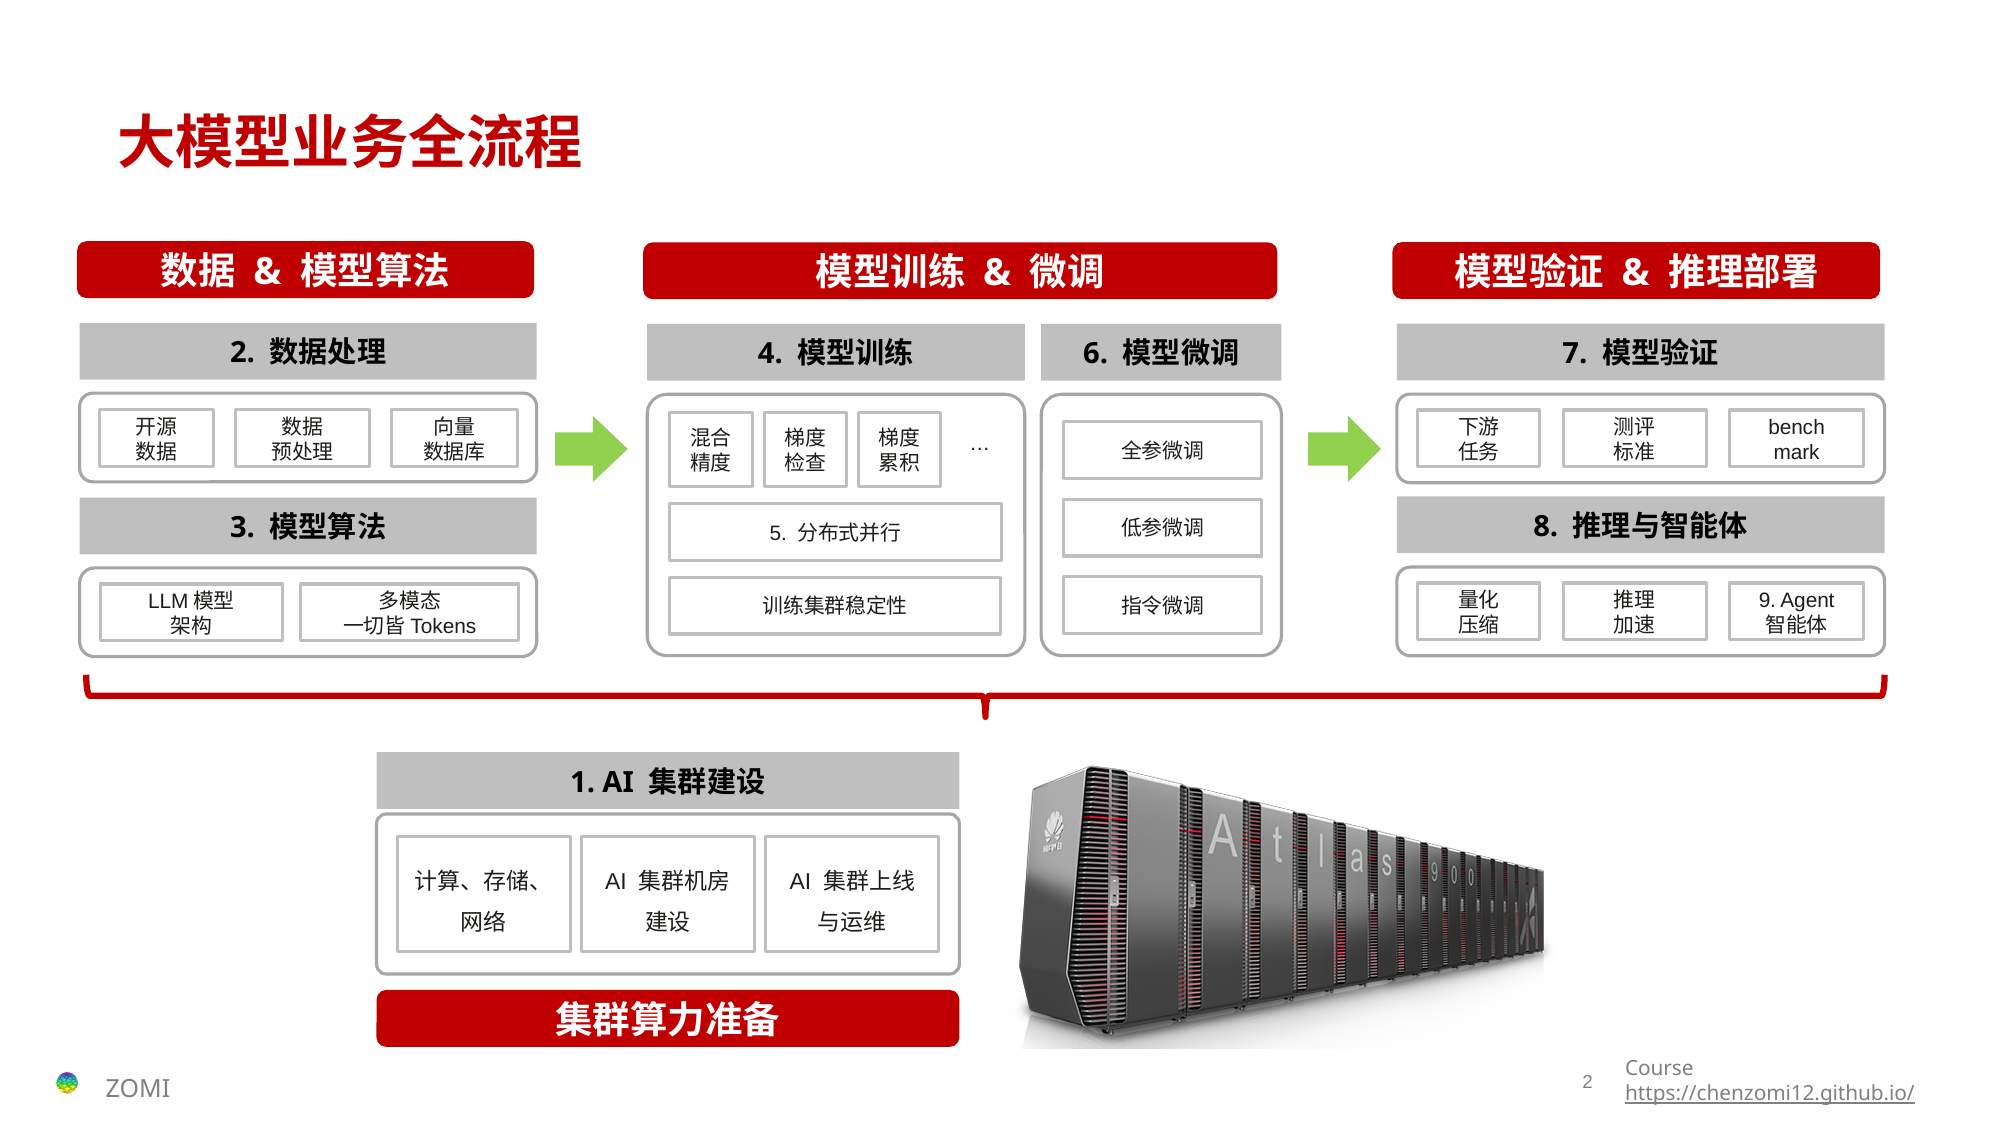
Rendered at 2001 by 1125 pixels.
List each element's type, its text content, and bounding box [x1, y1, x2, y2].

text_box 6. 模型微调 [1039, 322, 1284, 383]
text_box AI 集群机房建设 [579, 834, 757, 954]
text_box [85, 674, 1886, 718]
text_box … [954, 422, 1005, 462]
text_box 梯度累积 [856, 410, 943, 489]
text_box [374, 811, 962, 977]
picture [57, 1073, 77, 1093]
text_box 全参微调 [1061, 419, 1264, 480]
text_box 计算、存储、网络 [395, 834, 572, 954]
text_box 混合精度 [668, 410, 754, 489]
text_box 推理 加速 [1561, 581, 1708, 642]
text_box 量化 压缩 [1416, 581, 1542, 642]
text_box 模型训练 & 微调 [641, 240, 1280, 302]
text_box [1039, 392, 1284, 658]
text_box [1394, 391, 1887, 485]
text_box 9. Agent 智能体 [1727, 581, 1866, 642]
text_box 8. 推理与智能体 [1395, 494, 1887, 555]
text_box 7. 模型验证 [1395, 322, 1887, 383]
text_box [76, 240, 537, 657]
text_box [645, 392, 1027, 658]
text_box 模型验证 & 推理部署 [1390, 239, 1883, 302]
text_box 测评 标准 [1561, 408, 1708, 469]
text_box [552, 413, 630, 485]
text_box AI 集群上线与运维 [764, 834, 941, 954]
text_box 4. 模型训练 [645, 322, 1027, 383]
text_box 低参微调 [1061, 497, 1264, 558]
text_box [1306, 413, 1384, 485]
text_box 梯度检查 [762, 410, 849, 489]
text_box 下游 任务 [1416, 408, 1542, 469]
text_box 集群算力准备 [374, 987, 962, 1049]
picture [975, 757, 1588, 1050]
text_box 指令微调 [1061, 575, 1264, 636]
text_box bench mark [1727, 408, 1866, 469]
text_box [1394, 564, 1887, 658]
text_box 1. AI 集群建设 [374, 750, 961, 811]
text_box 训练集群稳定性 [668, 575, 1002, 636]
text_box 5. 分布式并行 [668, 501, 1003, 562]
title 大模型业务全流程 [102, 91, 1901, 189]
